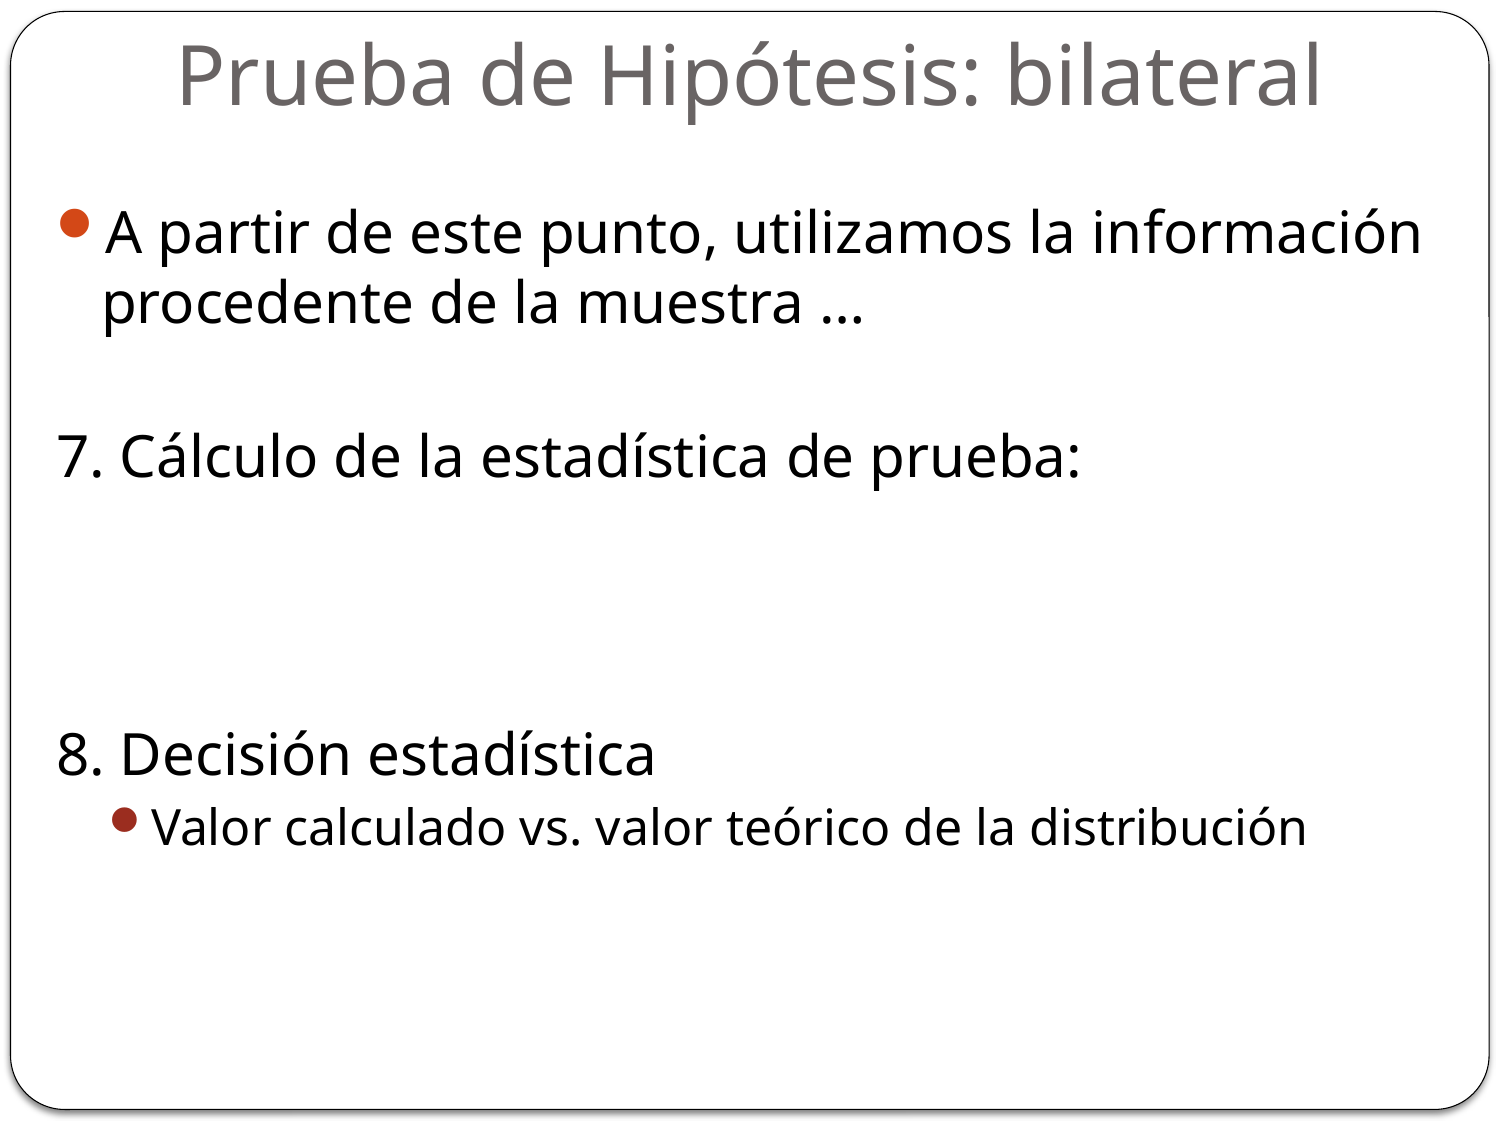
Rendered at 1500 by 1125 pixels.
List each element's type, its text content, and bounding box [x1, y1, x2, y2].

text_box Prueba de Hipótesis: bilateral [0, 7, 1500, 138]
